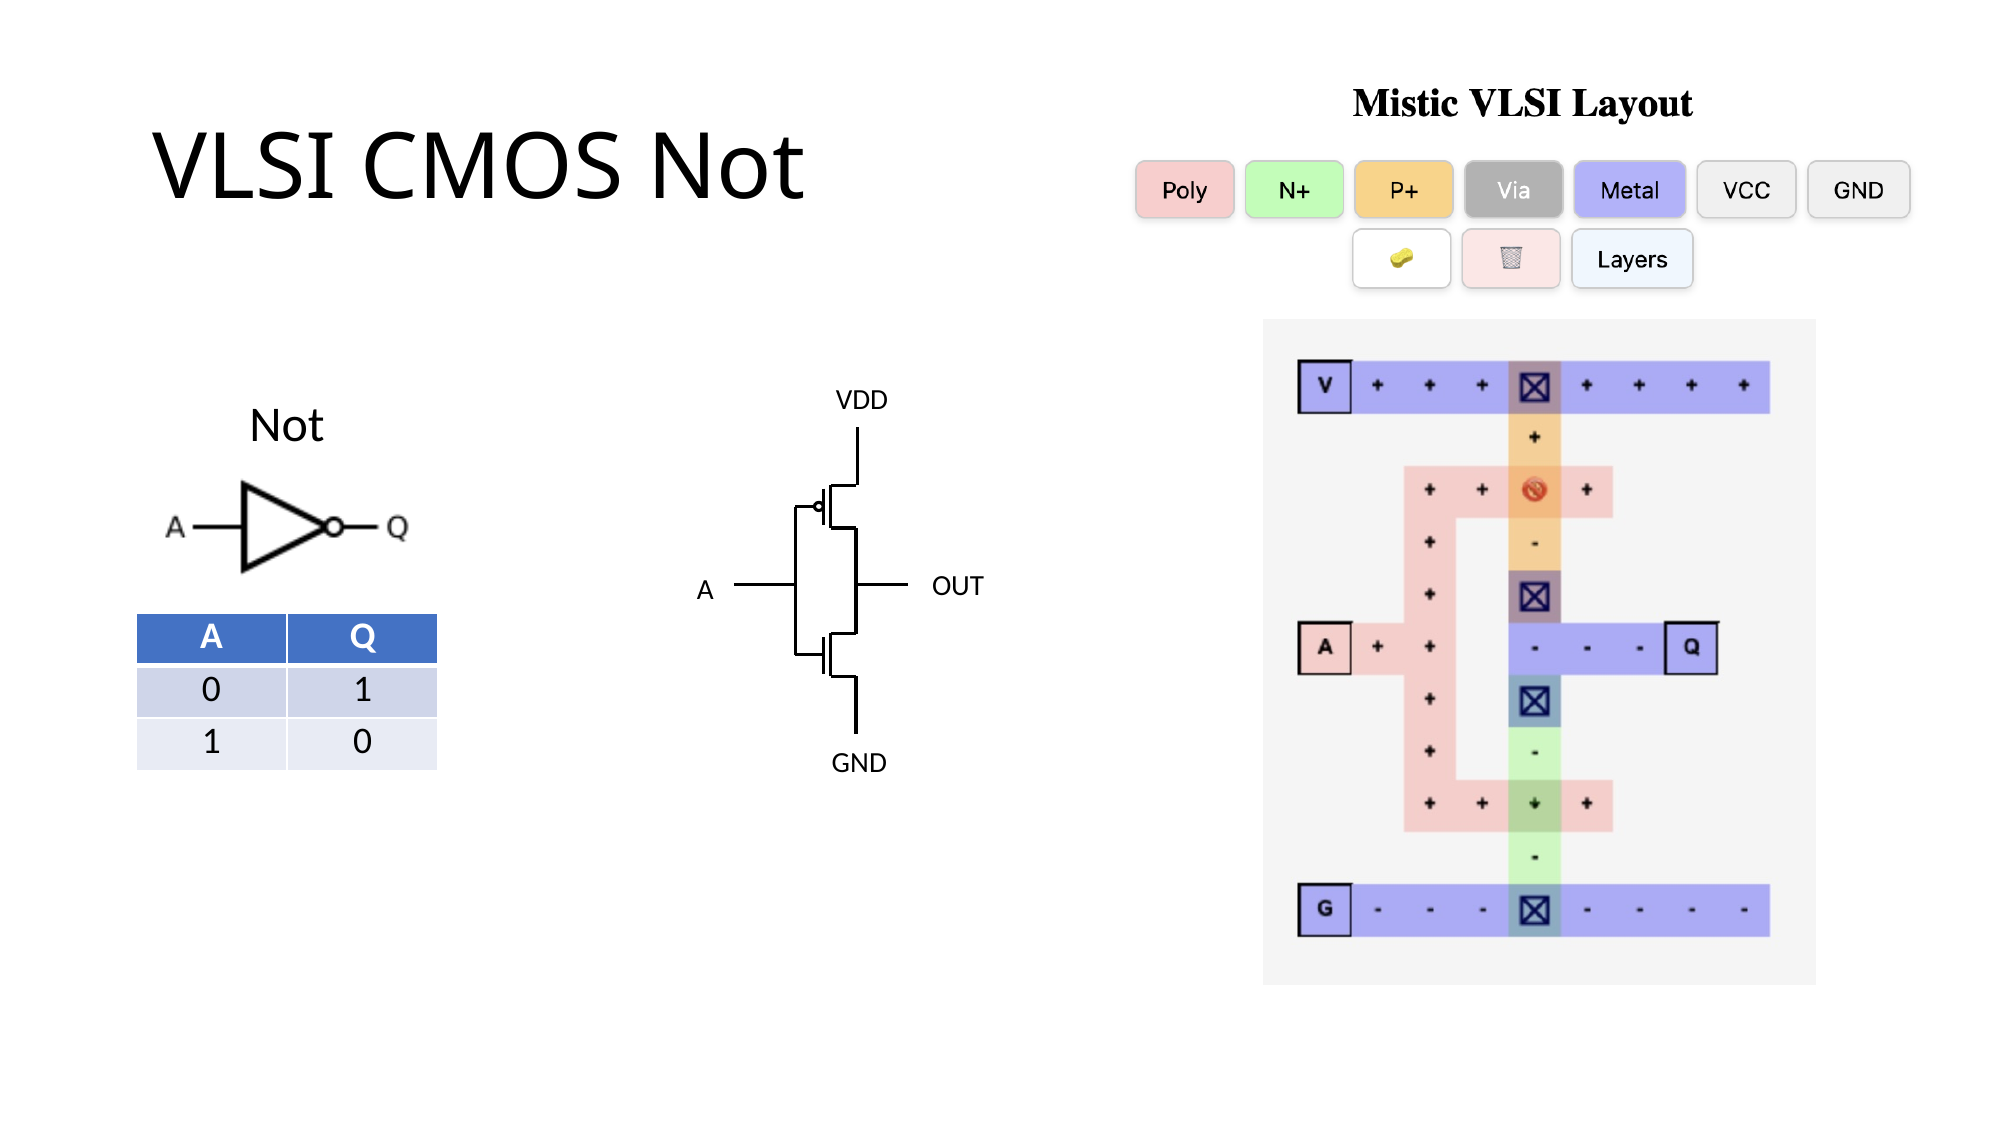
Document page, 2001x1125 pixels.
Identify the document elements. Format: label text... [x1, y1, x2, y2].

text_box Not [234, 383, 340, 459]
title VLSI CMOS Not [137, 59, 1488, 278]
table_cell 1 [137, 719, 286, 770]
table_header Q [288, 614, 437, 663]
picture [1263, 319, 1816, 985]
table_cell 0 [288, 719, 437, 770]
picture [162, 475, 413, 580]
table_header A [137, 614, 286, 663]
picture [1123, 71, 1922, 308]
table_cell 1 [288, 668, 437, 717]
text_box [682, 373, 1000, 786]
table_cell 0 [137, 668, 286, 717]
